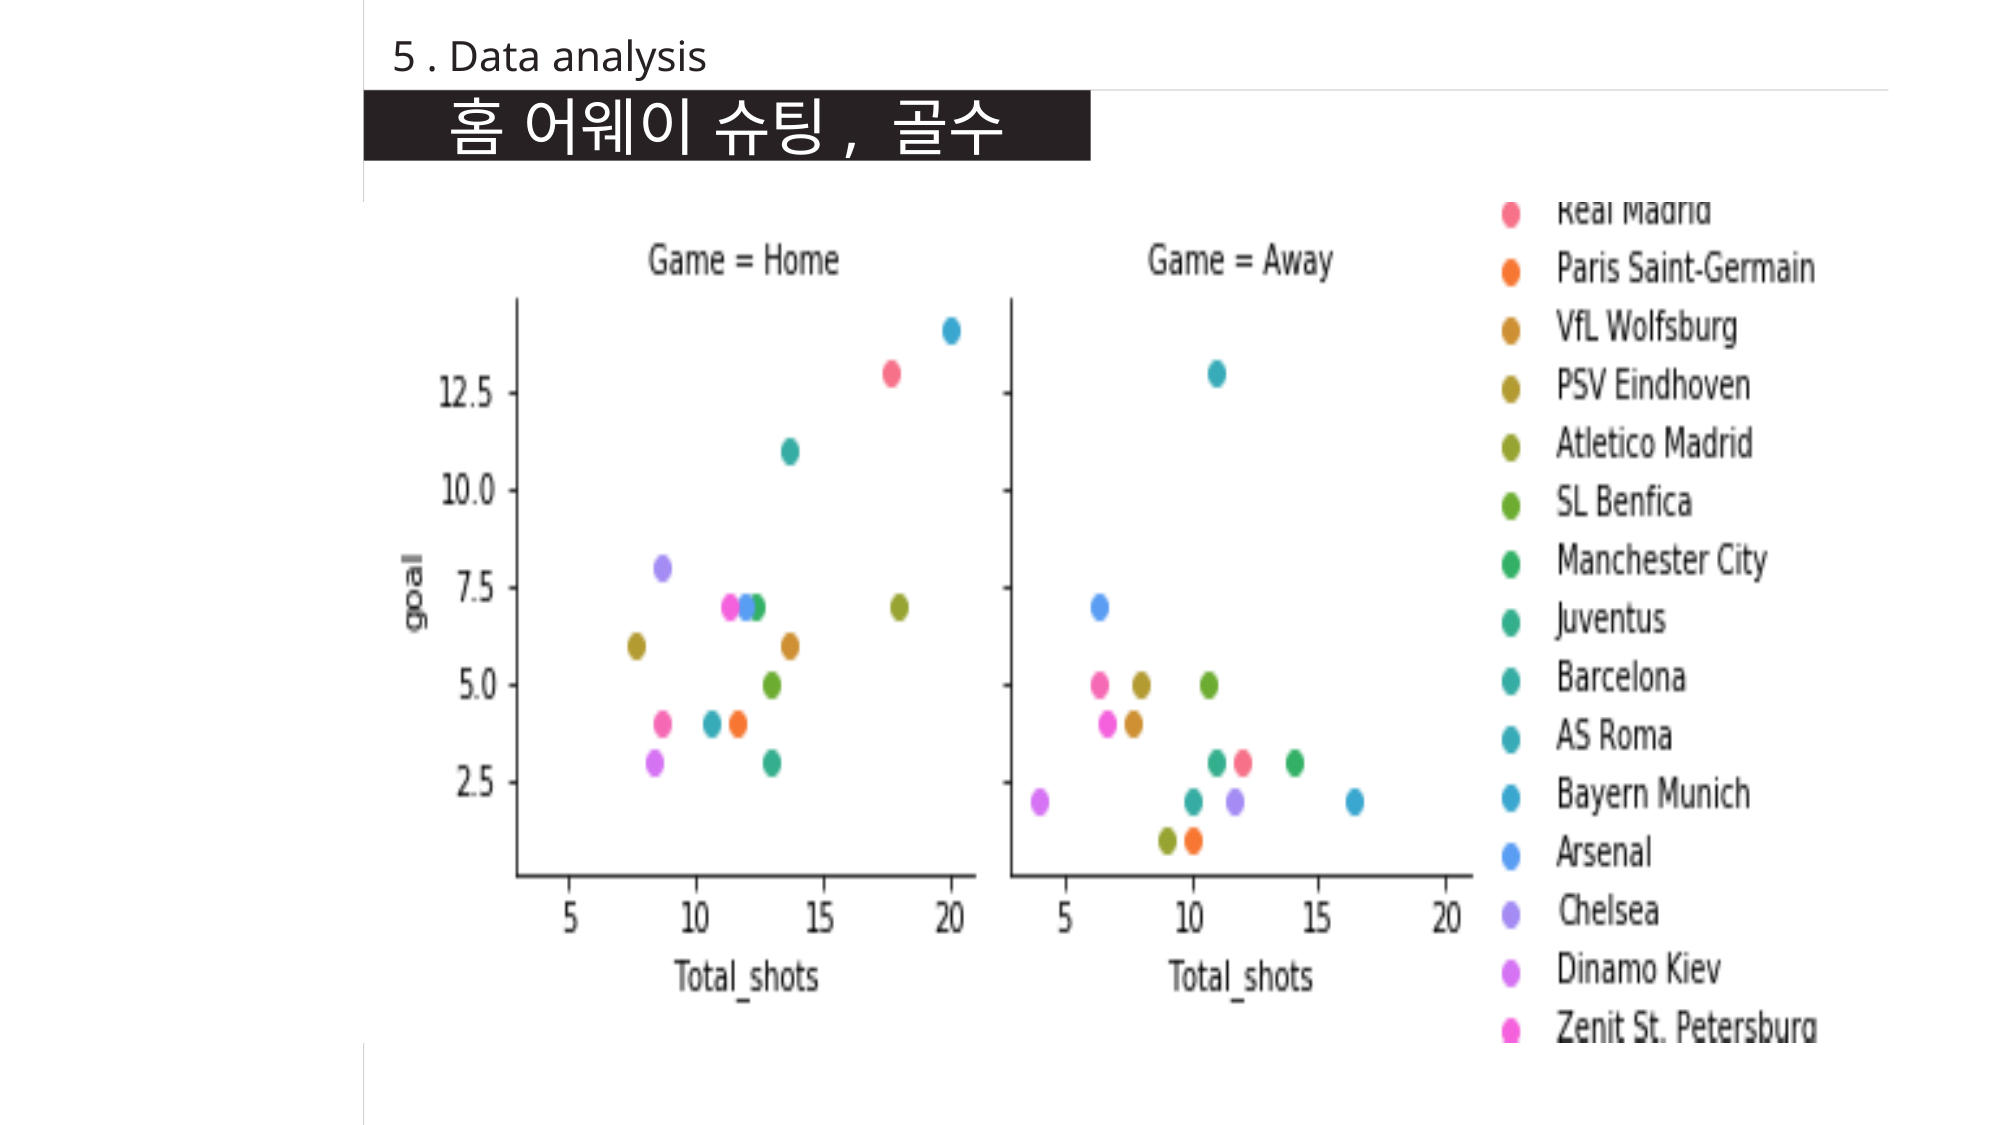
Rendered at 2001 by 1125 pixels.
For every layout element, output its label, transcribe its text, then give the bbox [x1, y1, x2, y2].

text_box 5 . Data analysis [377, 22, 1211, 88]
text_box 홈 어웨이 슈팅, 골수 [365, 91, 1092, 162]
text_box [422, 91, 582, 134]
picture [363, 202, 1841, 1043]
